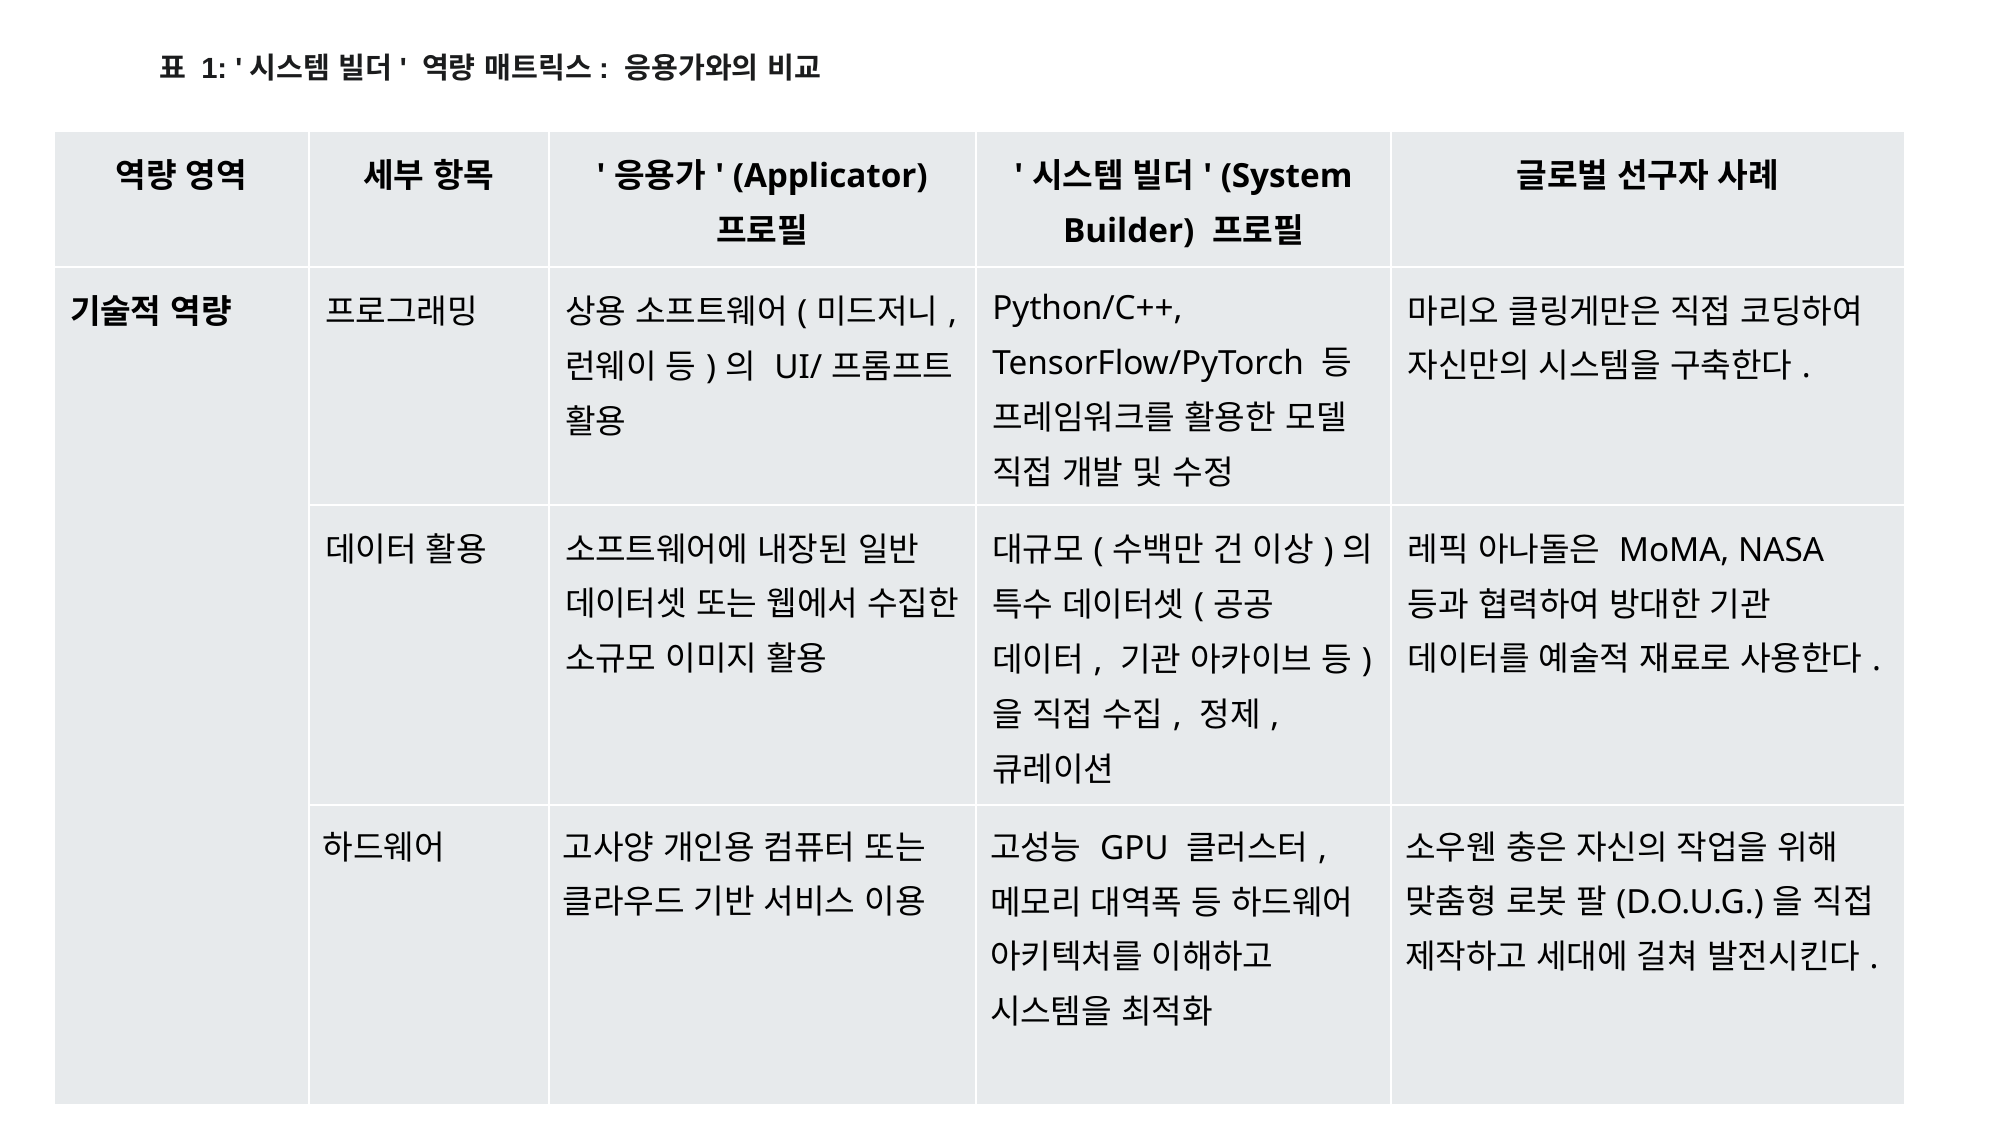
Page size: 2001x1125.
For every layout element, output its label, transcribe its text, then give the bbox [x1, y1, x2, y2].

table_cell 레픽 아나돌은 MoMA, NASA 등과 협력하여 방대한 기관 데이터를 예술적 재료로 사용한다. [1392, 506, 1904, 804]
table_header '시스템 빌더' (System Builder) 프로필 [977, 132, 1390, 266]
table_cell 기술적 역량 [55, 268, 308, 1104]
table_header 글로벌 선구자 사례 [1392, 132, 1904, 266]
table_cell 하드웨어 [310, 806, 548, 1104]
table_header 역량 영역 [55, 132, 308, 266]
table_header 세부 항목 [310, 132, 548, 266]
table_cell 프로그래밍 [310, 268, 548, 504]
table_cell 고성능 GPU 클러스터, 메모리 대역폭 등 하드웨어 아키텍처를 이해하고 시스템을 최적화 [977, 806, 1390, 1104]
table_cell 소프트웨어에 내장된 일반 데이터셋 또는 웹에서 수집한 소규모 이미지 활용 [550, 506, 975, 804]
table_header '응용가' (Applicator) 프로필 [550, 132, 975, 266]
table_cell 마리오 클링게만은 직접 코딩하여 자신만의 시스템을 구축한다. [1392, 268, 1904, 504]
table_cell 고사양 개인용 컴퓨터 또는 클라우드 기반 서비스 이용 [550, 806, 975, 1104]
table_cell 소우웬 충은 자신의 작업을 위해 맞춤형 로봇 팔(D.O.U.G.)을 직접 제작하고 세대에 걸쳐 발전시킨다. [1392, 806, 1904, 1104]
table_cell 상용 소프트웨어(미드저니, 런웨이 등)의 UI/프롬프트 활용 [550, 268, 975, 504]
text_box 표 1: '시스템 빌더' 역량 매트릭스: 응용가와의 비교 [144, 41, 1093, 92]
table_cell Python/C++, TensorFlow/PyTorch 등 프레임워크를 활용한 모델 직접 개발 및 수정 [977, 268, 1390, 504]
table_cell 데이터 활용 [310, 506, 548, 804]
table_cell 대규모(수백만 건 이상)의 특수 데이터셋(공공 데이터, 기관 아카이브 등)을 직접 수집, 정제, 큐레이션 [977, 506, 1390, 804]
